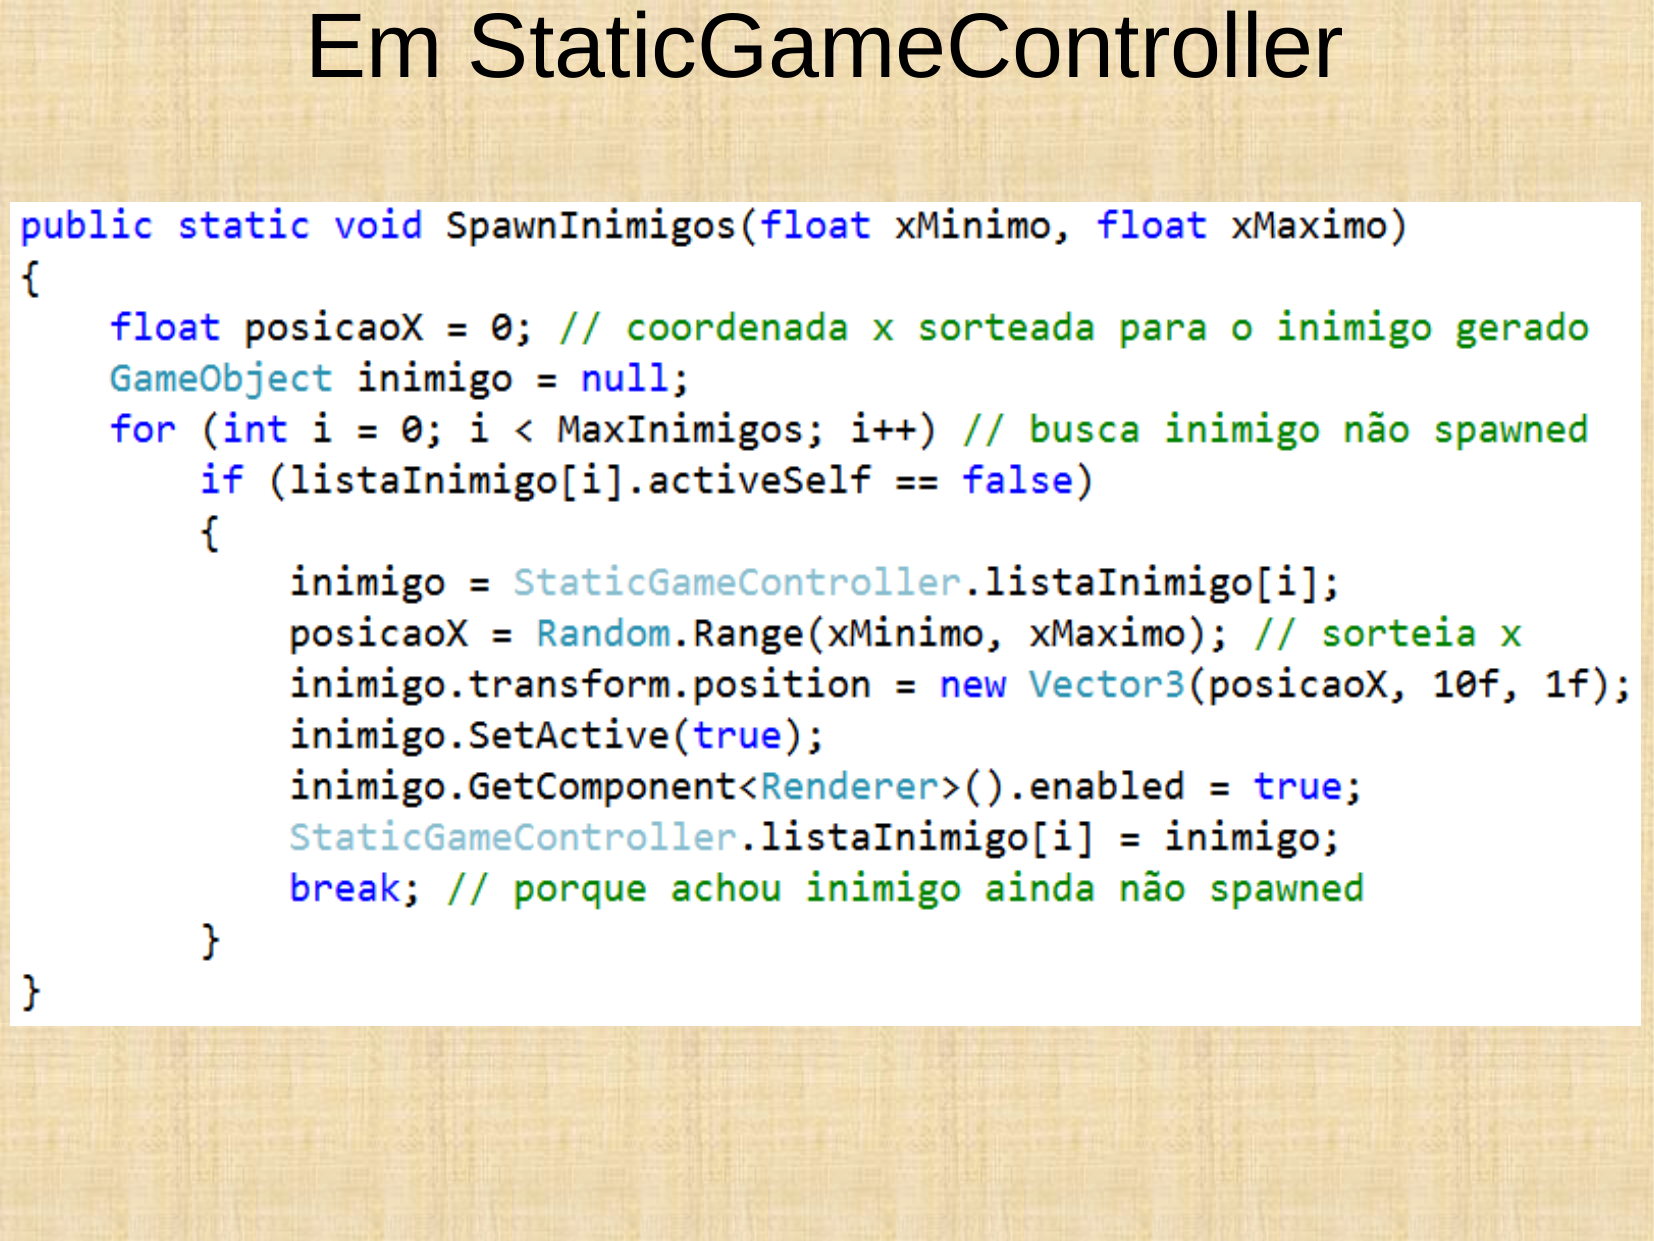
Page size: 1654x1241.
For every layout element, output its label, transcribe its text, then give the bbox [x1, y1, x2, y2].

picture [10, 202, 1641, 1026]
title Terminando moverAviao - Colisões [0, 0, 1654, 1241]
title Em StaticGameController [81, 0, 1570, 85]
